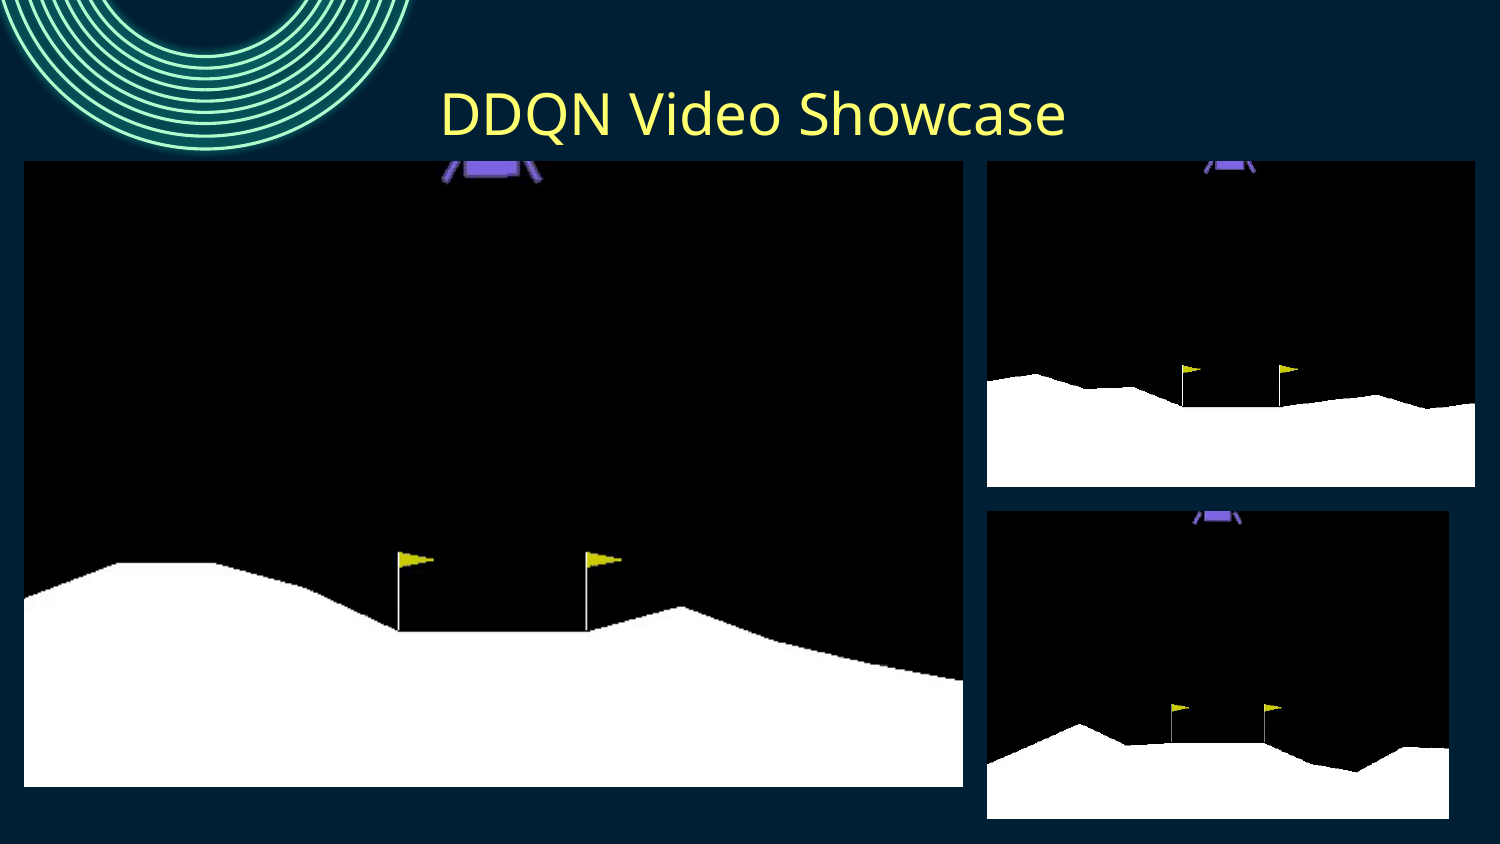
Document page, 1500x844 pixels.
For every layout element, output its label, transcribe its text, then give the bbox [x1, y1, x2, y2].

title DDQN Video Showcase [116, 88, 1390, 137]
picture [987, 161, 1476, 487]
picture [24, 161, 963, 787]
picture [987, 511, 1449, 819]
